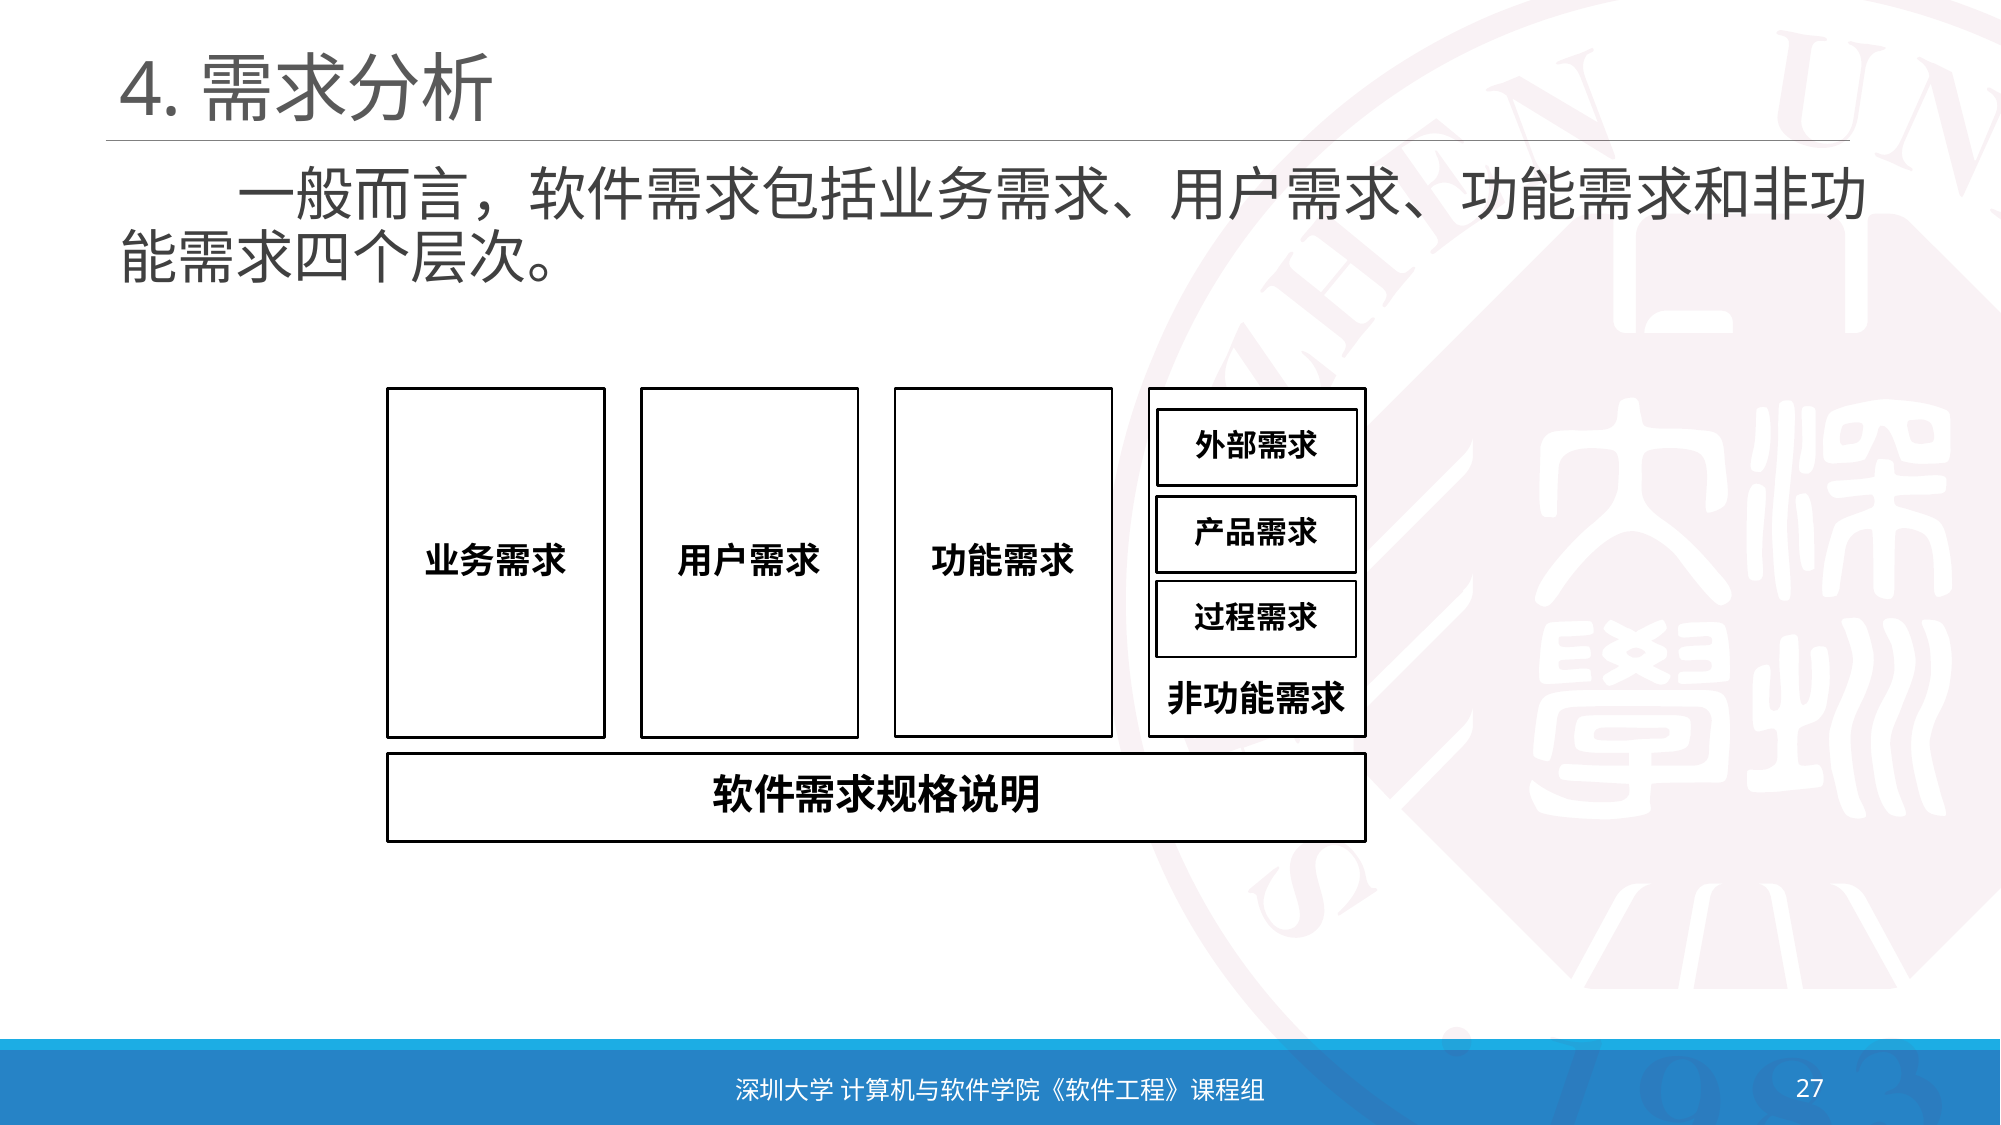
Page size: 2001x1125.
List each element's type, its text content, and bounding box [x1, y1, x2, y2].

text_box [382, 383, 1370, 846]
footer 深圳大学 计算机与软件学院《软件工程》课程组 [604, 1059, 1396, 1120]
title 4.需求分析 [104, 1, 1856, 139]
list 一般而言，软件需求包括业务需求、用户需求、功能需求和非功能需求四个层次。 [104, 158, 1878, 1008]
slide_number 27 [1624, 1059, 1840, 1120]
